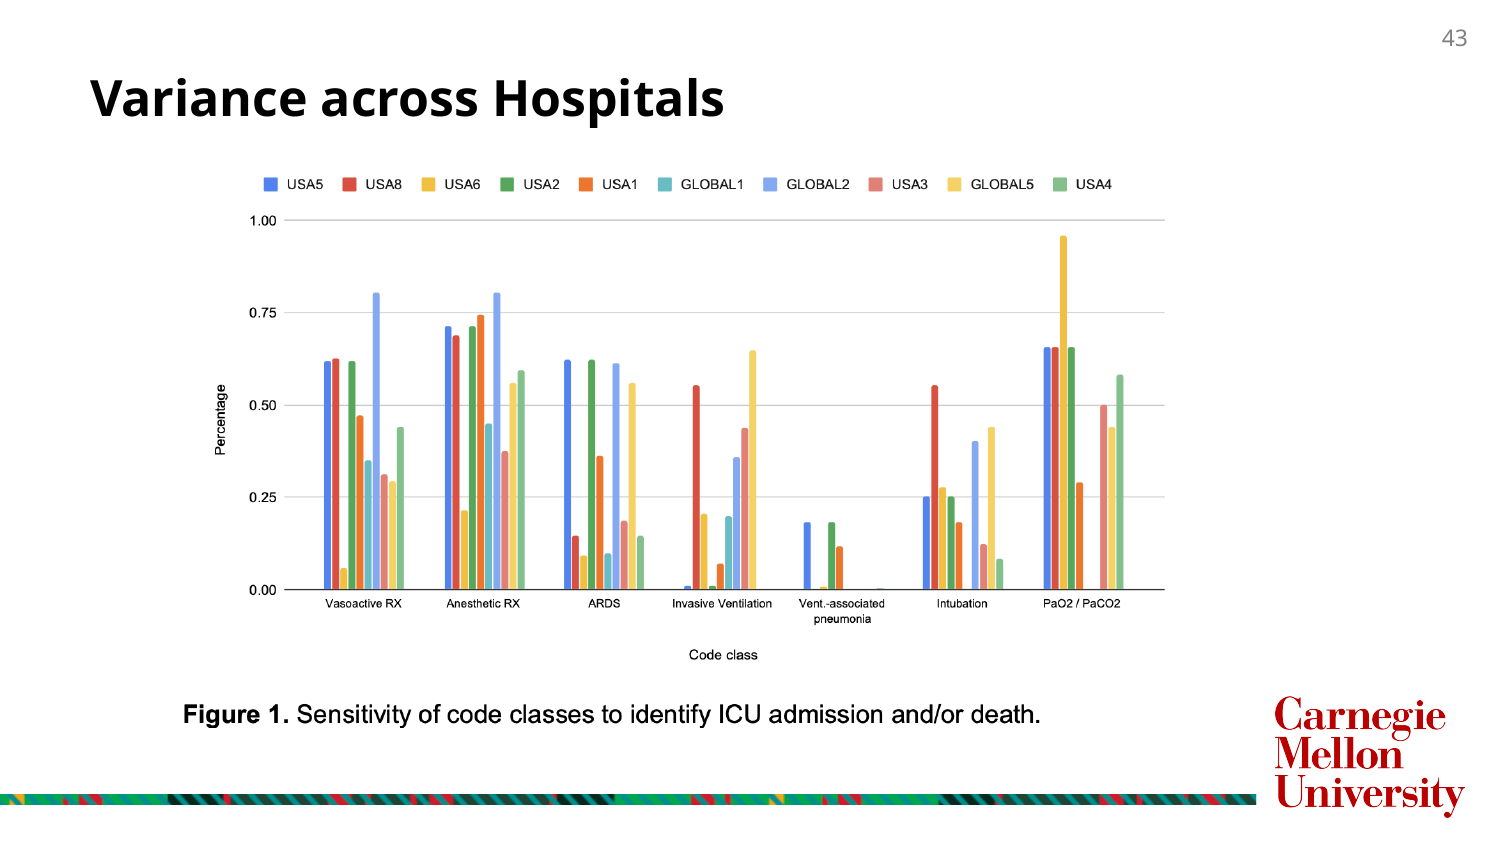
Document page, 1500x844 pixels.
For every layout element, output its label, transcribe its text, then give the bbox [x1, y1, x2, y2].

picture [1275, 696, 1465, 818]
picture [112, 159, 1210, 761]
picture [0, 794, 1257, 805]
title Variance across Hospitals [75, 59, 1425, 160]
